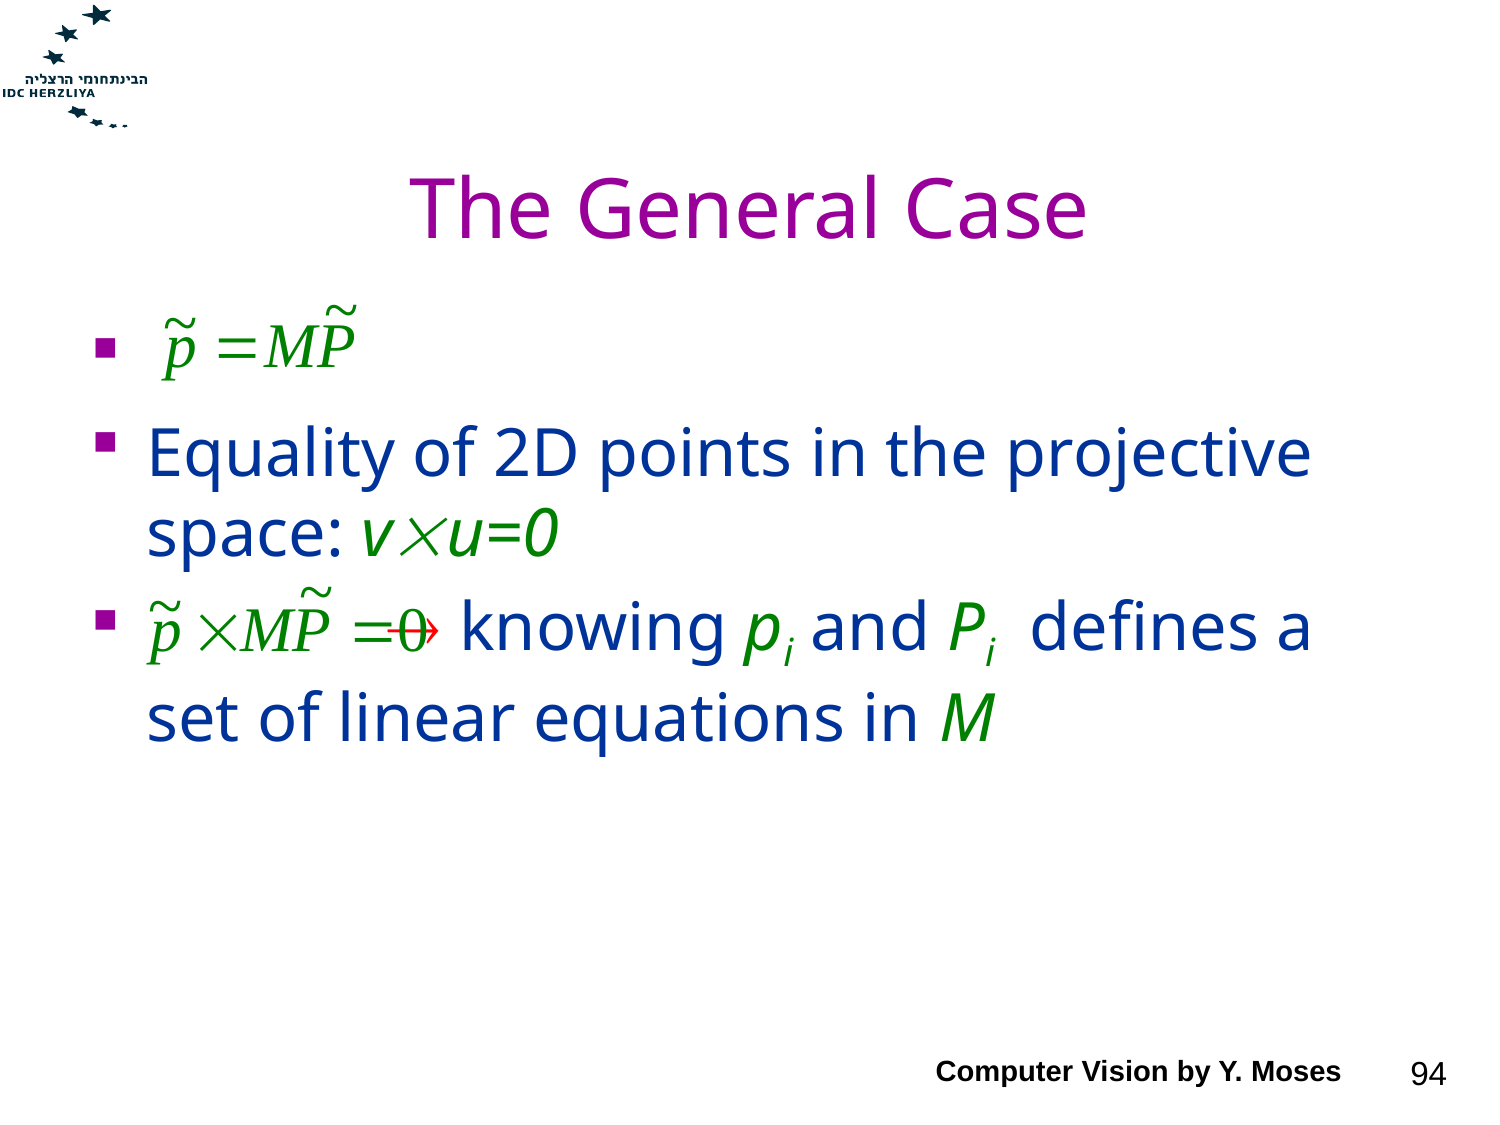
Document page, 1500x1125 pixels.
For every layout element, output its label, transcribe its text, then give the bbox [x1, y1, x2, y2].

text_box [133, 581, 440, 678]
slide_number 94 [1149, 1024, 1463, 1101]
title The General Case [112, 74, 1388, 263]
footer Computer Vision by Y. Moses [901, 1019, 1377, 1096]
list Equality of 2D points in the projective space: vu=0  knowing pi and Pi defines a set of linear equations in M [74, 309, 1417, 994]
picture [0, 0, 150, 134]
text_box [147, 298, 370, 395]
